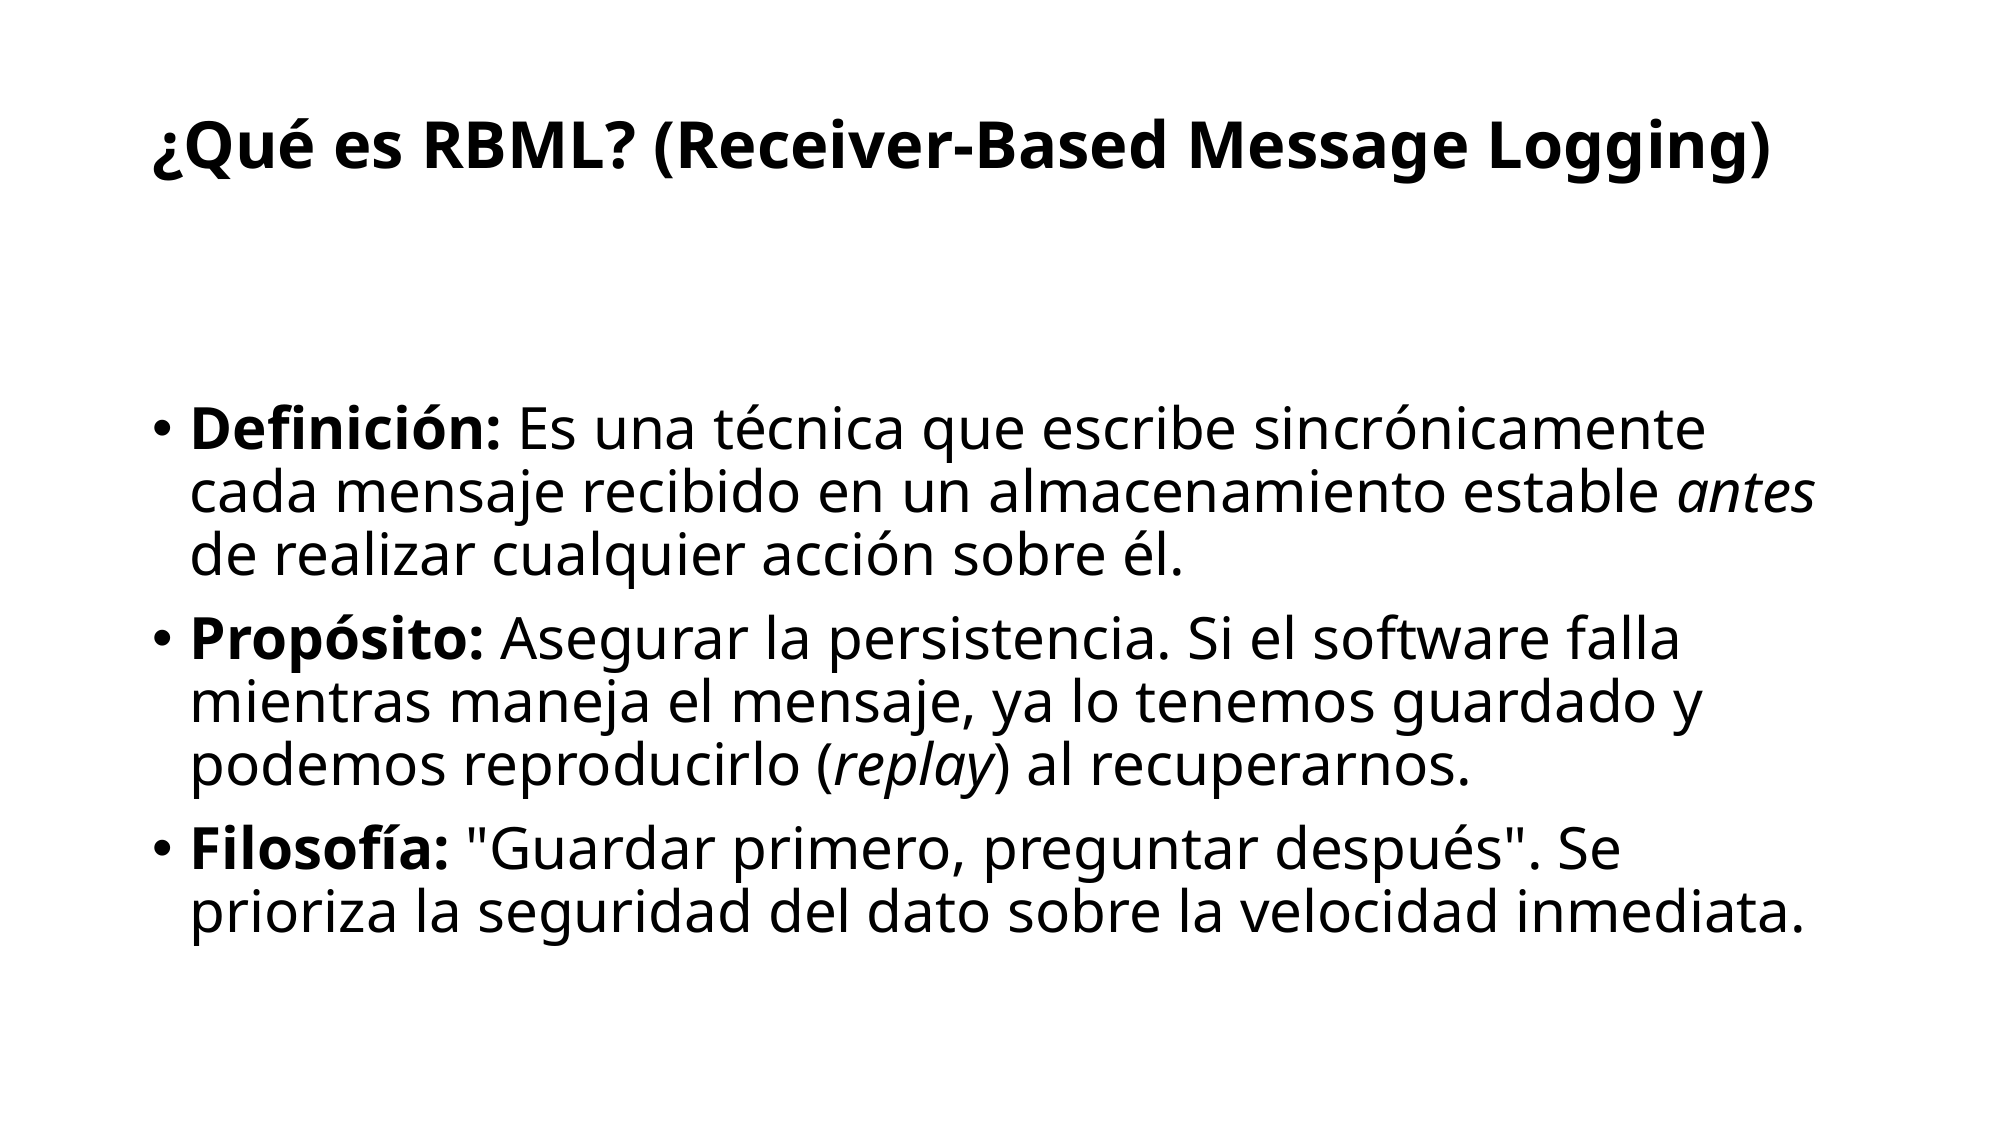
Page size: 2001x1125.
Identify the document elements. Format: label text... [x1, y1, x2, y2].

list Definición: Es una técnica que escribe sincrónicamente cada mensaje recibido en un almacenamiento estable antes de realizar cualquier acción sobre él. Propósito: Asegurar la persistencia. Si el software falla mientras maneja el mensaje, ya lo tenemos guardado y podemos reproducirlo (replay) al recuperarnos. Filosofía: "Guardar primero, preguntar después". Se prioriza la seguridad del dato sobre la velocidad inmediata. [137, 392, 1863, 1106]
title ¿Qué es RBML? (Receiver-Based Message Logging) [137, 82, 1863, 300]
